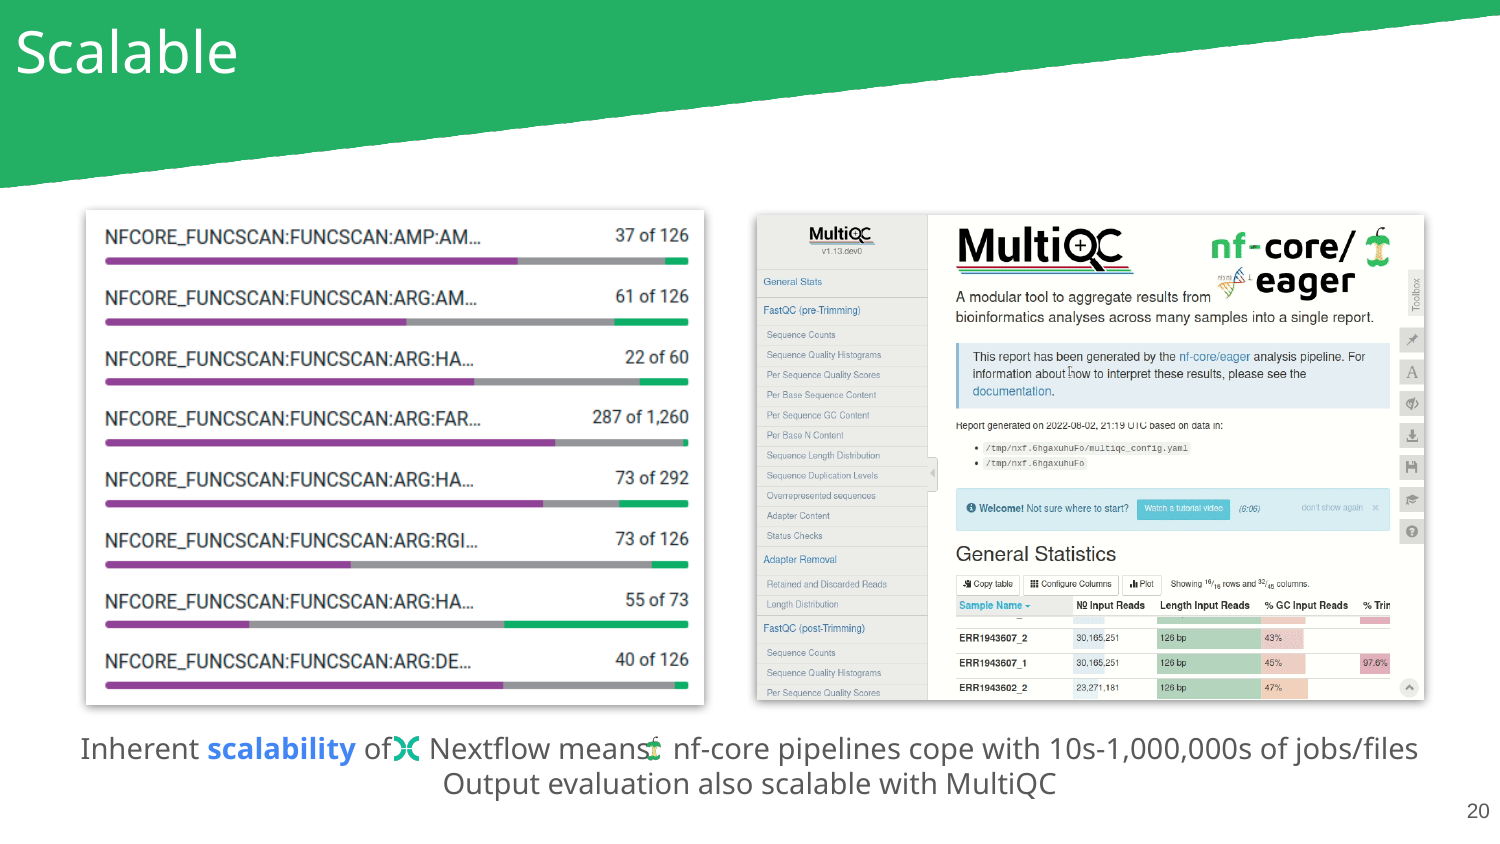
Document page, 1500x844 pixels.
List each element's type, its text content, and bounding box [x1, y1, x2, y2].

picture [738, 0, 1500, 188]
picture [394, 736, 419, 761]
picture [756, 215, 1425, 701]
picture [86, 210, 705, 706]
picture [641, 736, 666, 761]
text_box Inherent scalability of Nextflow means nf-core pipelines cope with 10s-1,000,000s of jobs/files Output evaluation also scalable with MultiQC [63, 715, 1437, 816]
title Scalable [0, 0, 738, 188]
slide_number ‹#› [1414, 777, 1500, 842]
